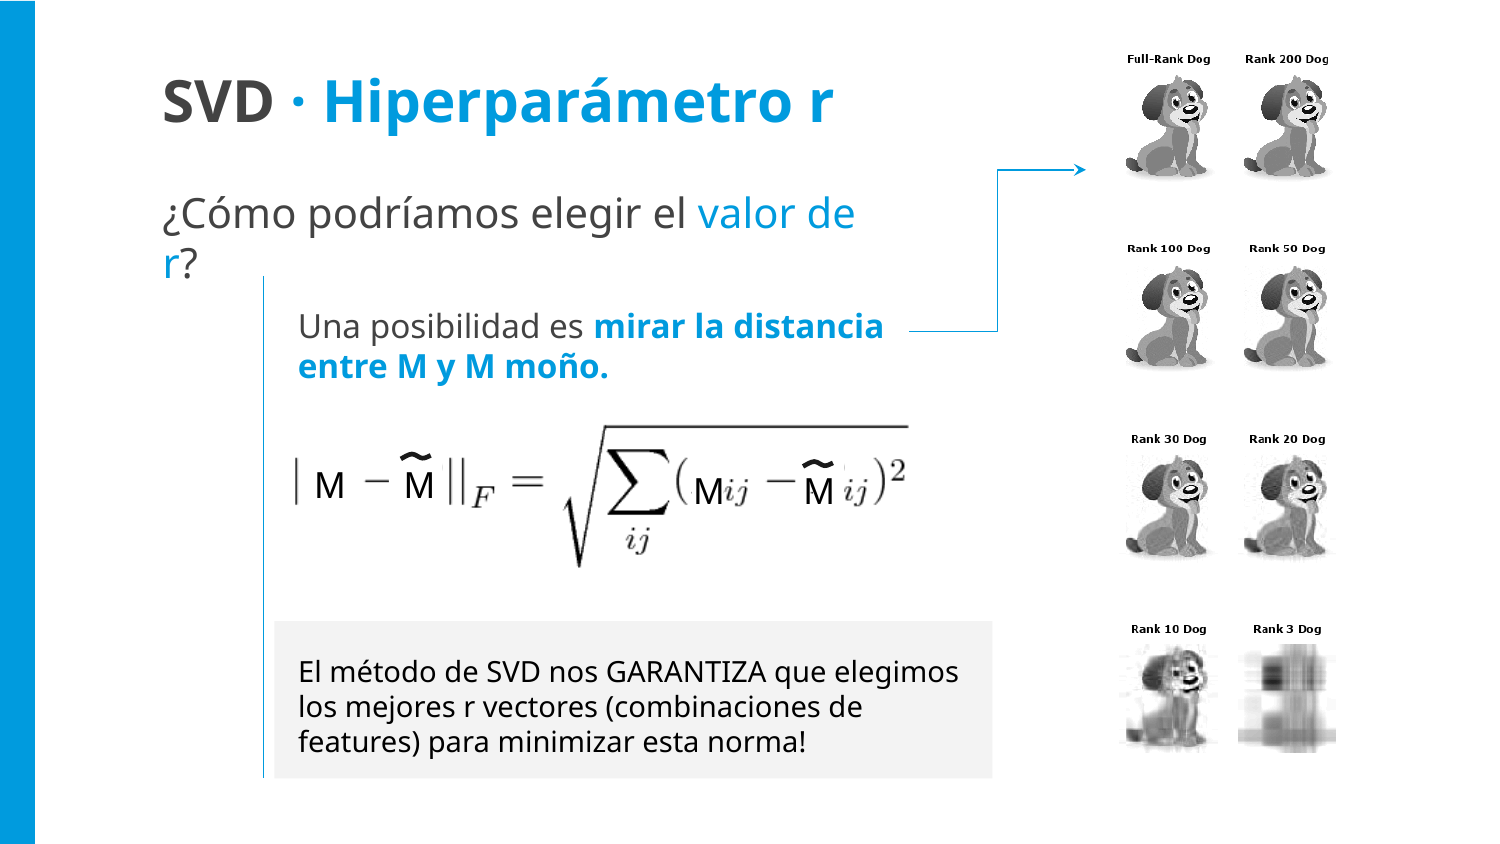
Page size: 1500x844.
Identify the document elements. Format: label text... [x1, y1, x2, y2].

text_box ¿Cómo podríamos elegir el valor de r? [147, 171, 905, 255]
text_box [274, 621, 993, 779]
text_box Una posibilidad es mirar la distancia entre M y M moño. [282, 290, 910, 374]
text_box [908, 169, 1087, 332]
picture [282, 421, 913, 572]
picture [1115, 45, 1370, 799]
text_box SVD · Hiperparámetro r [147, 49, 1110, 146]
text_box El método de SVD nos GARANTIZA que elegimos los mejores r vectores (combinaciones de features) para minimizar esta norma! [283, 638, 984, 738]
